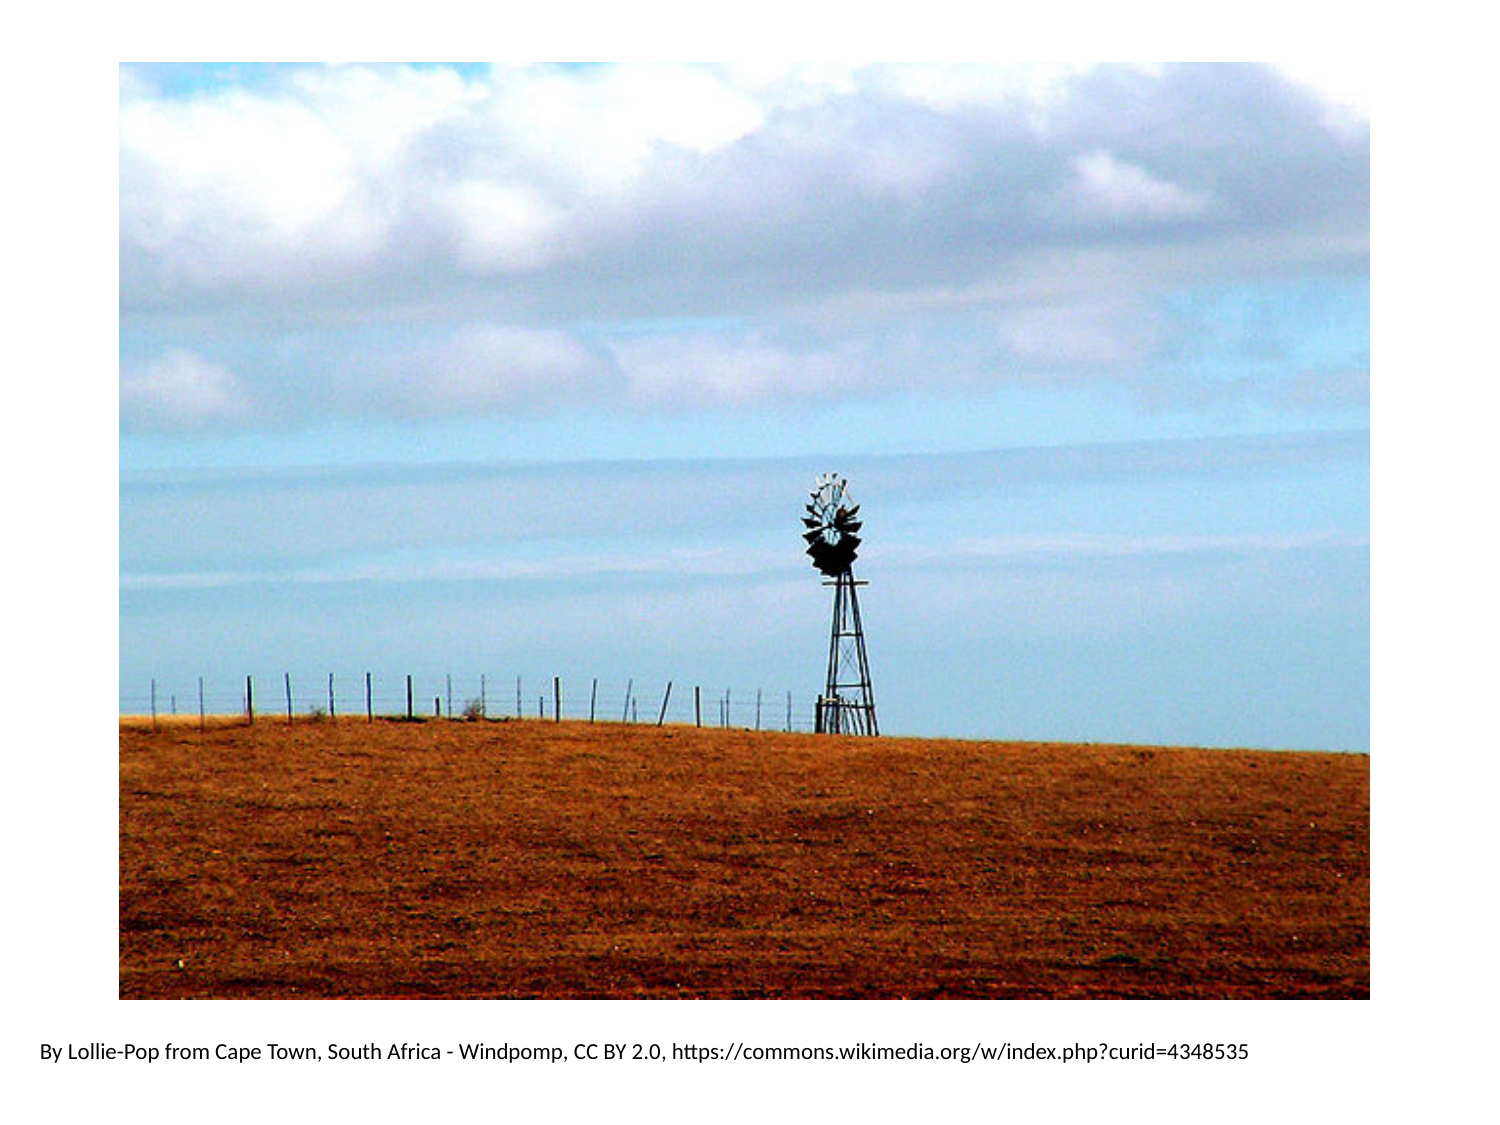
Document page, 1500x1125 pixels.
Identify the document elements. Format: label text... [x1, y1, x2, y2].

picture [119, 62, 1370, 1000]
text_box By Lollie-Pop from Cape Town, South Africa - Windpomp, CC BY 2.0, https://commons.wikimedia.org/w/index.php?curid=4348535 [25, 1029, 1480, 1072]
